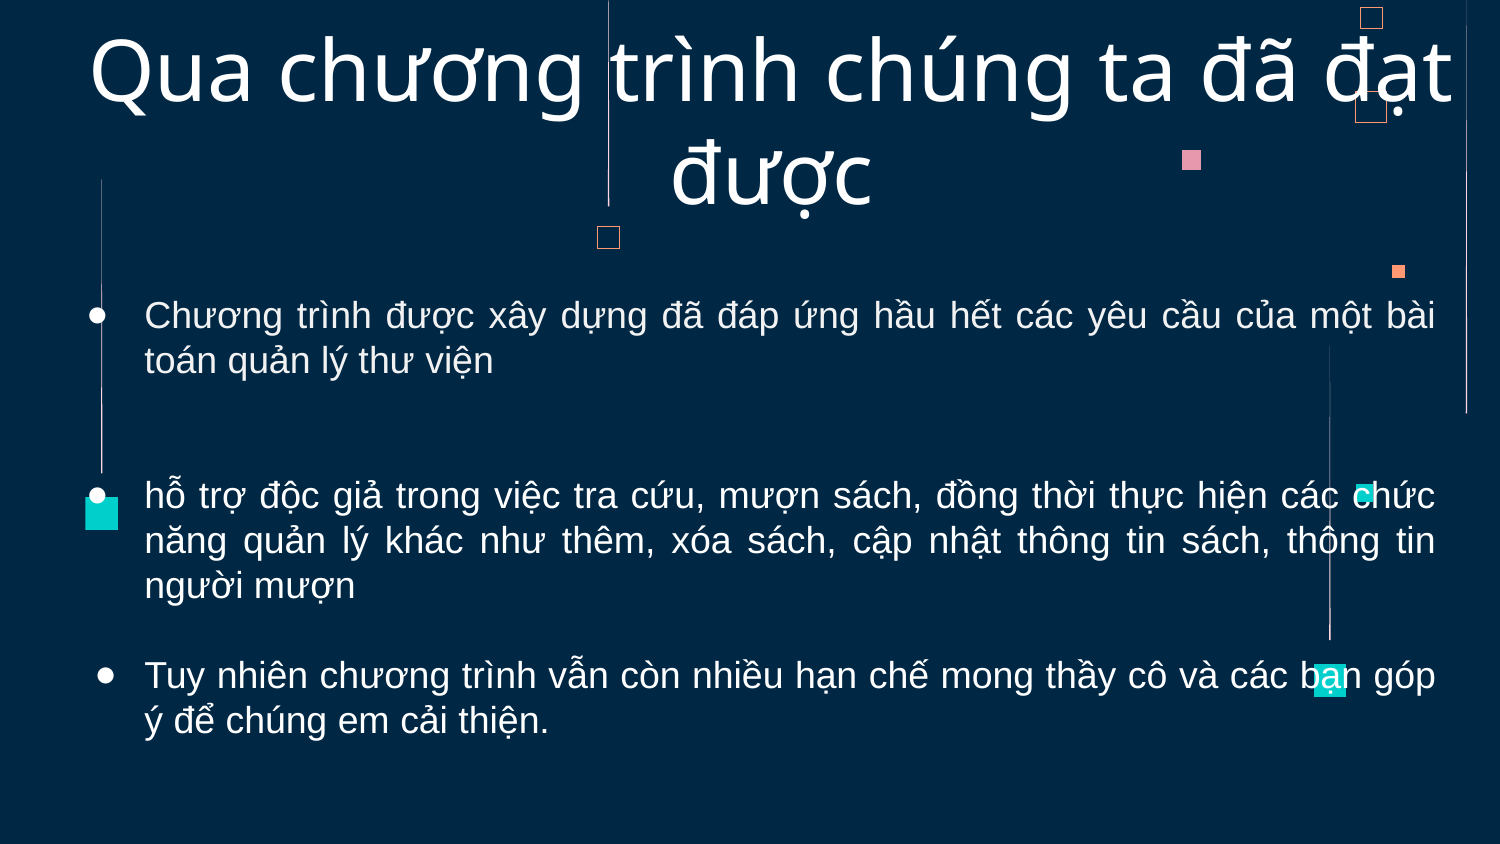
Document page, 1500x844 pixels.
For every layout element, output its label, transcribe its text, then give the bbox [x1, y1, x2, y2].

title Qua chương trình chúng ta đã đạt được [54, 85, 1489, 237]
subtitle Chương trình được xây dựng đã đáp ứng hầu hết các yêu cầu của một bài toán quản lý thư viện hỗ trợ độc giả trong việc tra cứu, mượn sách, đồng thời thực hiện các chức năng quản lý khác như thêm, xóa sách, cập nhật thông tin sách, thông tin người mượn Tuy nhiên chương trình vẫn còn nhiều hạn chế mong thầy cô và các bạn góp ý để chúng em cải thiện. [54, 275, 1452, 780]
